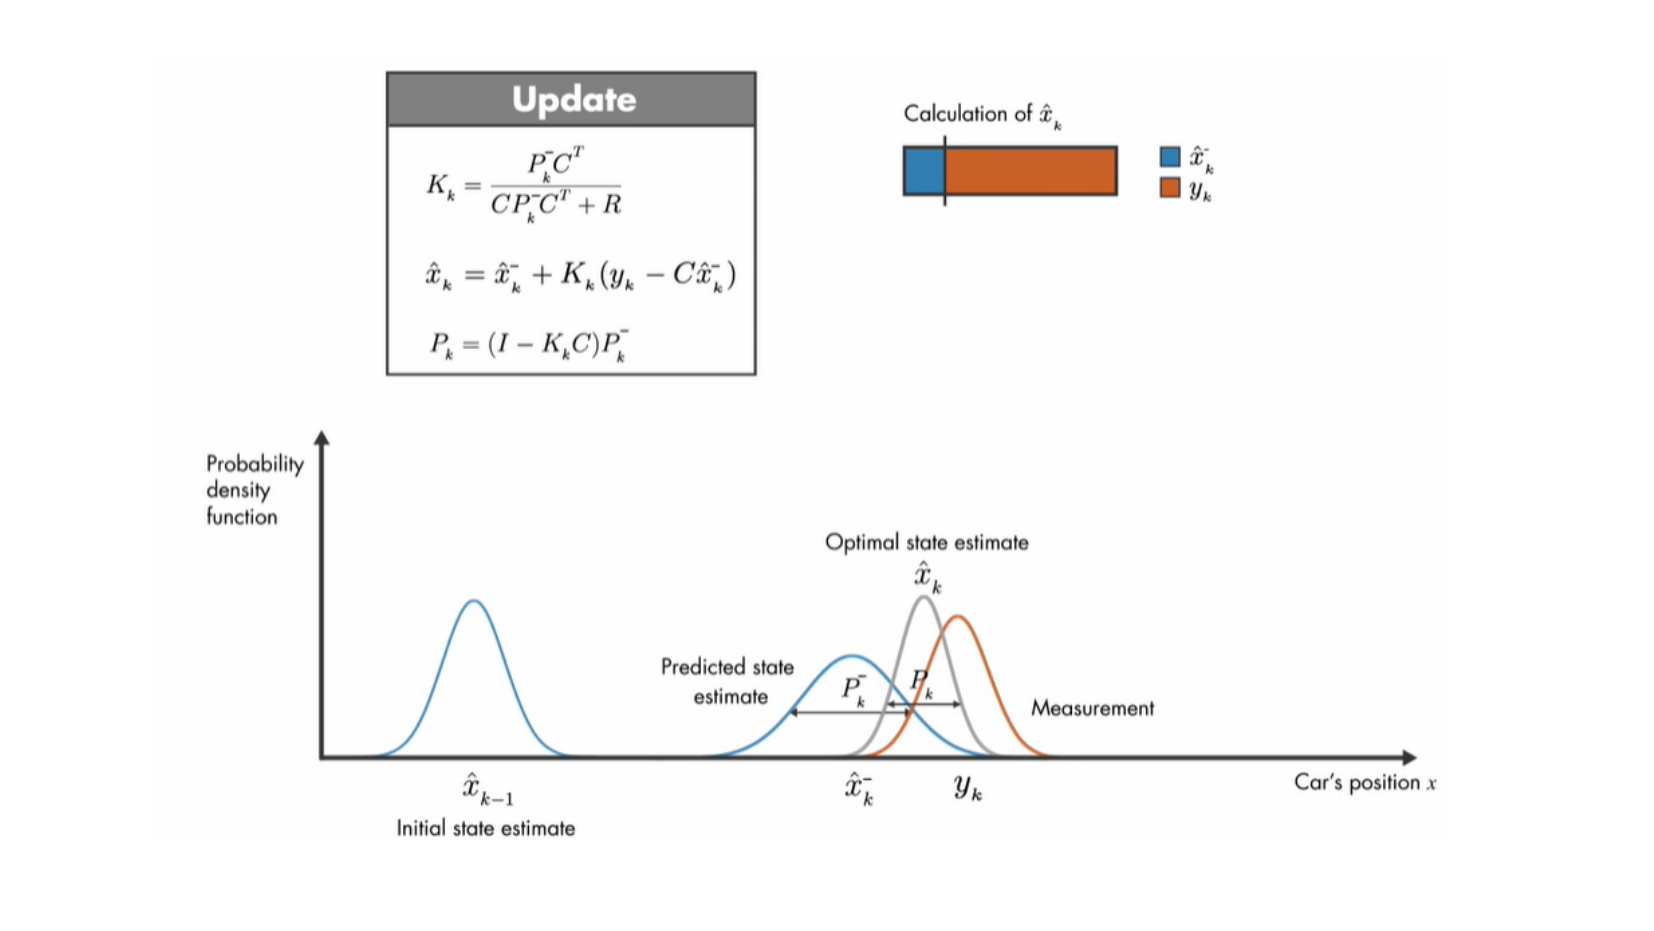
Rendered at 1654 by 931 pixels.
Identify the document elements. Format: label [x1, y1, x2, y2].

picture [154, 57, 1449, 842]
